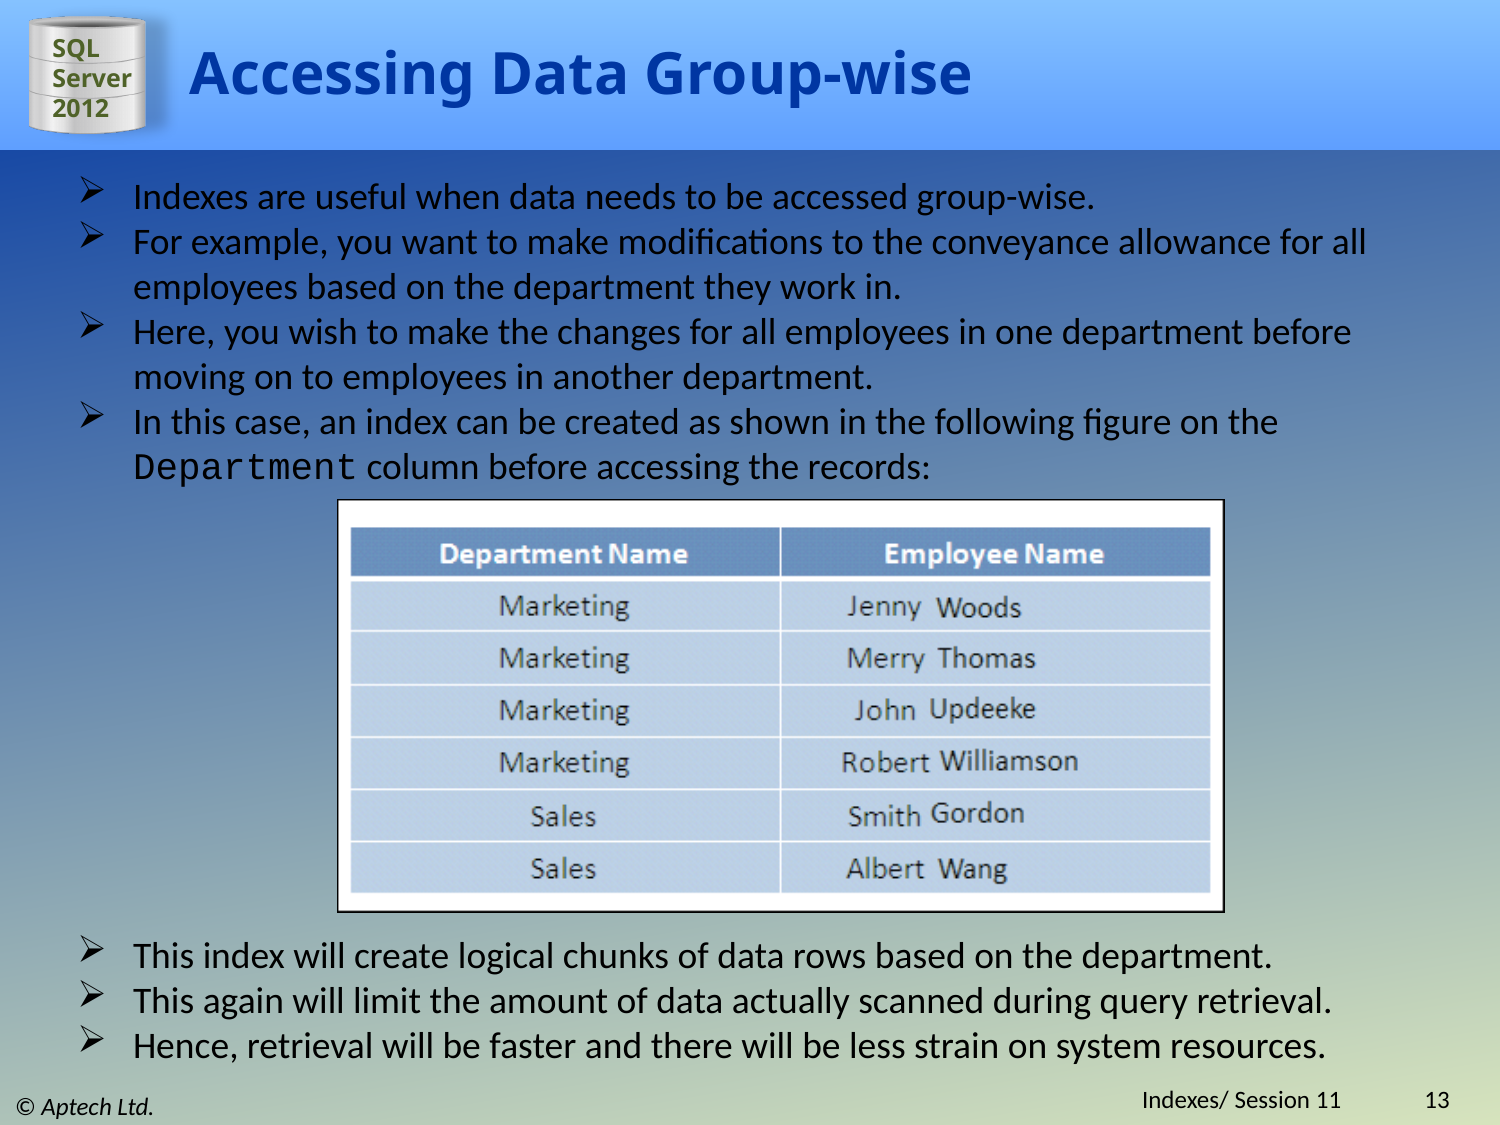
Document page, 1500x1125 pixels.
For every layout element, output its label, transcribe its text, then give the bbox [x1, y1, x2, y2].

footer Indexes/ Session 11 [375, 1084, 1363, 1113]
title Accessing Data Group-wise [174, 37, 1426, 106]
text_box Indexes are useful when data needs to be accessed group-wise. For example, you want to make modifications to the conveyance allowance for all employees based on the department they work in. Here, you wish to make the changes for all employees in one department before moving on to employees in another department. In this case, an index can be created as shown in the following figure on the Department column before accessing the records: [62, 164, 1438, 495]
picture [337, 499, 1226, 913]
slide_number 13 [1363, 1084, 1465, 1113]
picture [24, 0, 150, 150]
text_box This index will create logical chunks of data rows based on the department. This again will limit the amount of data actually scanned during query retrieval. Hence, retrieval will be faster and there will be less strain on system resources. [62, 923, 1375, 1074]
